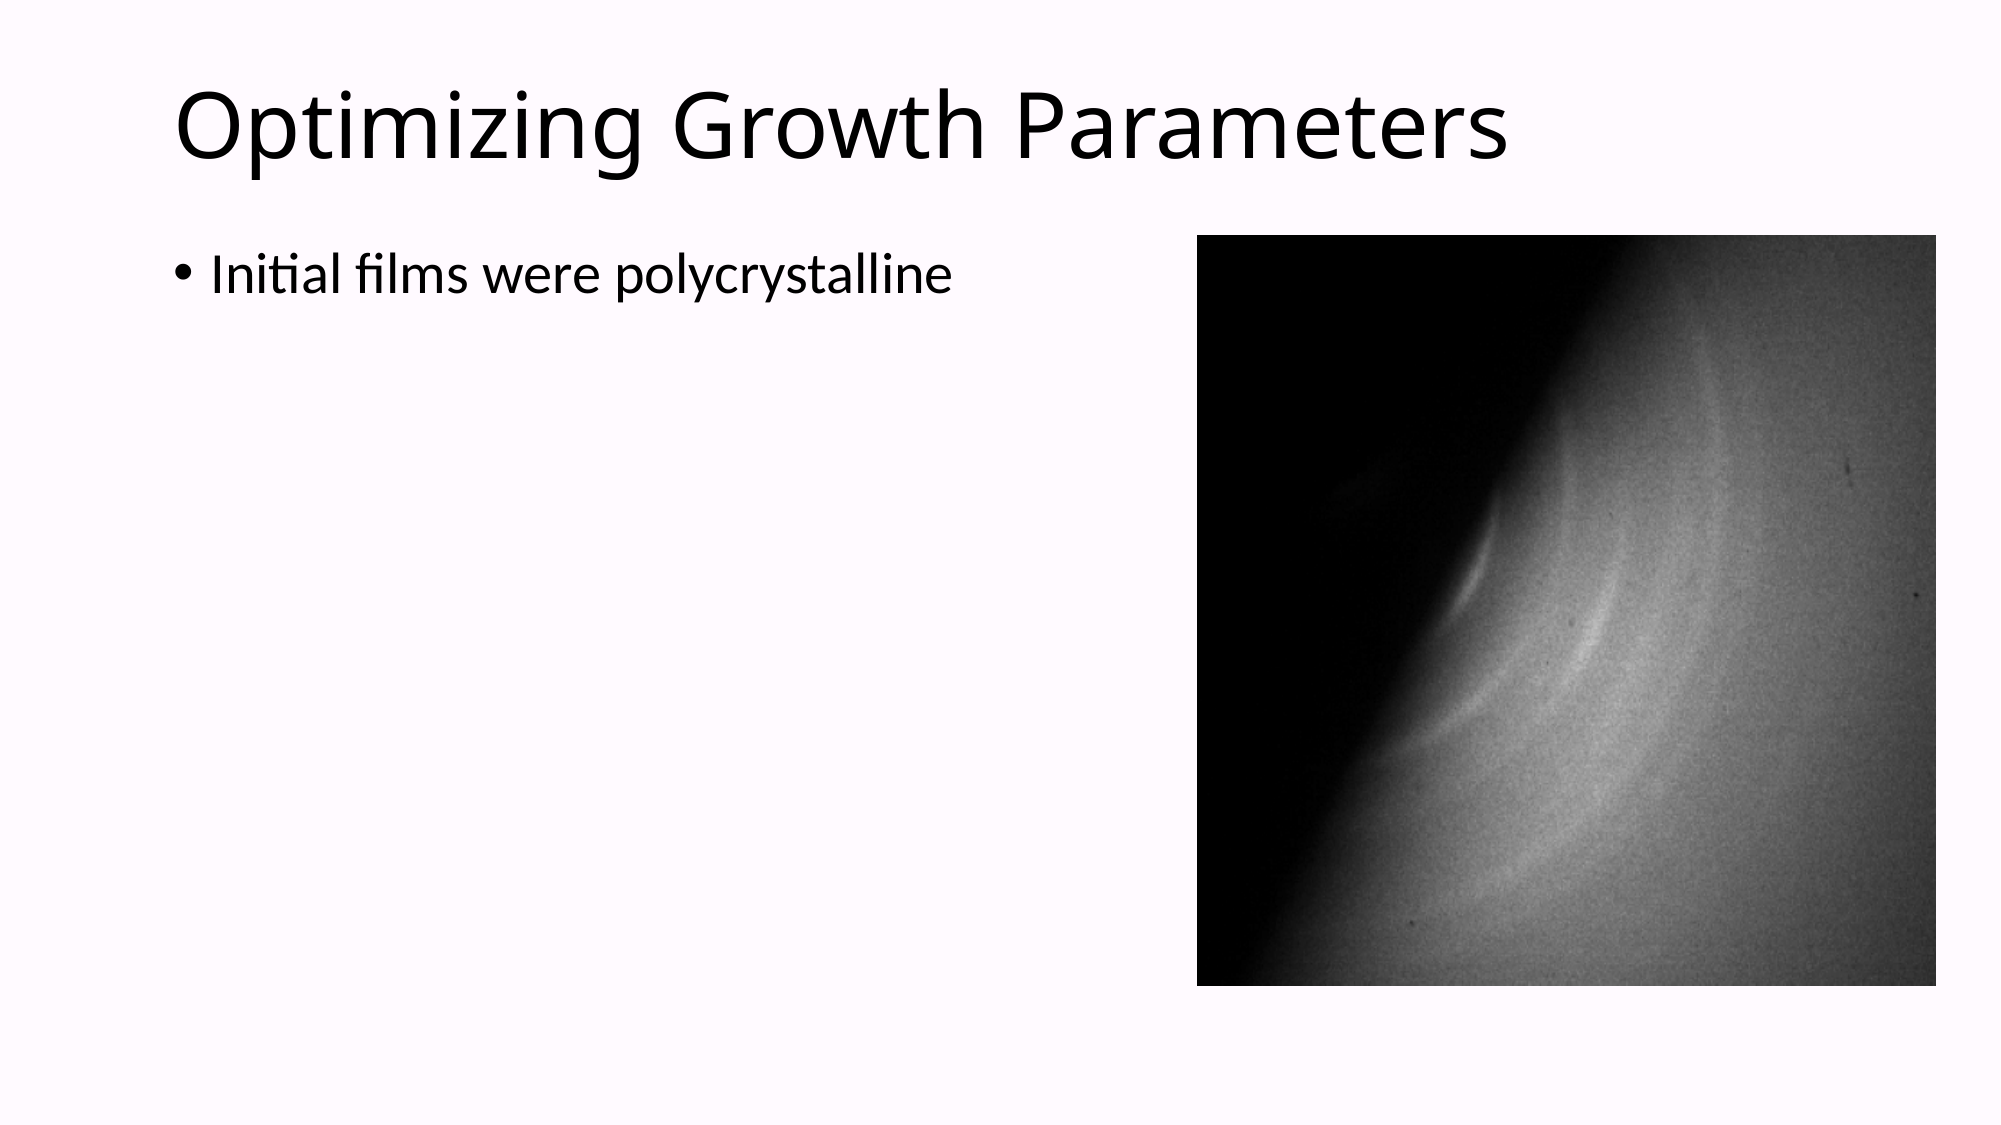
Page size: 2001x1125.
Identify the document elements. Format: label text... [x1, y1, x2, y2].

text_box Initial films were polycrystalline [158, 235, 1198, 1014]
text_box Optimizing Growth Parameters [158, 59, 1863, 199]
picture [1197, 235, 1937, 986]
